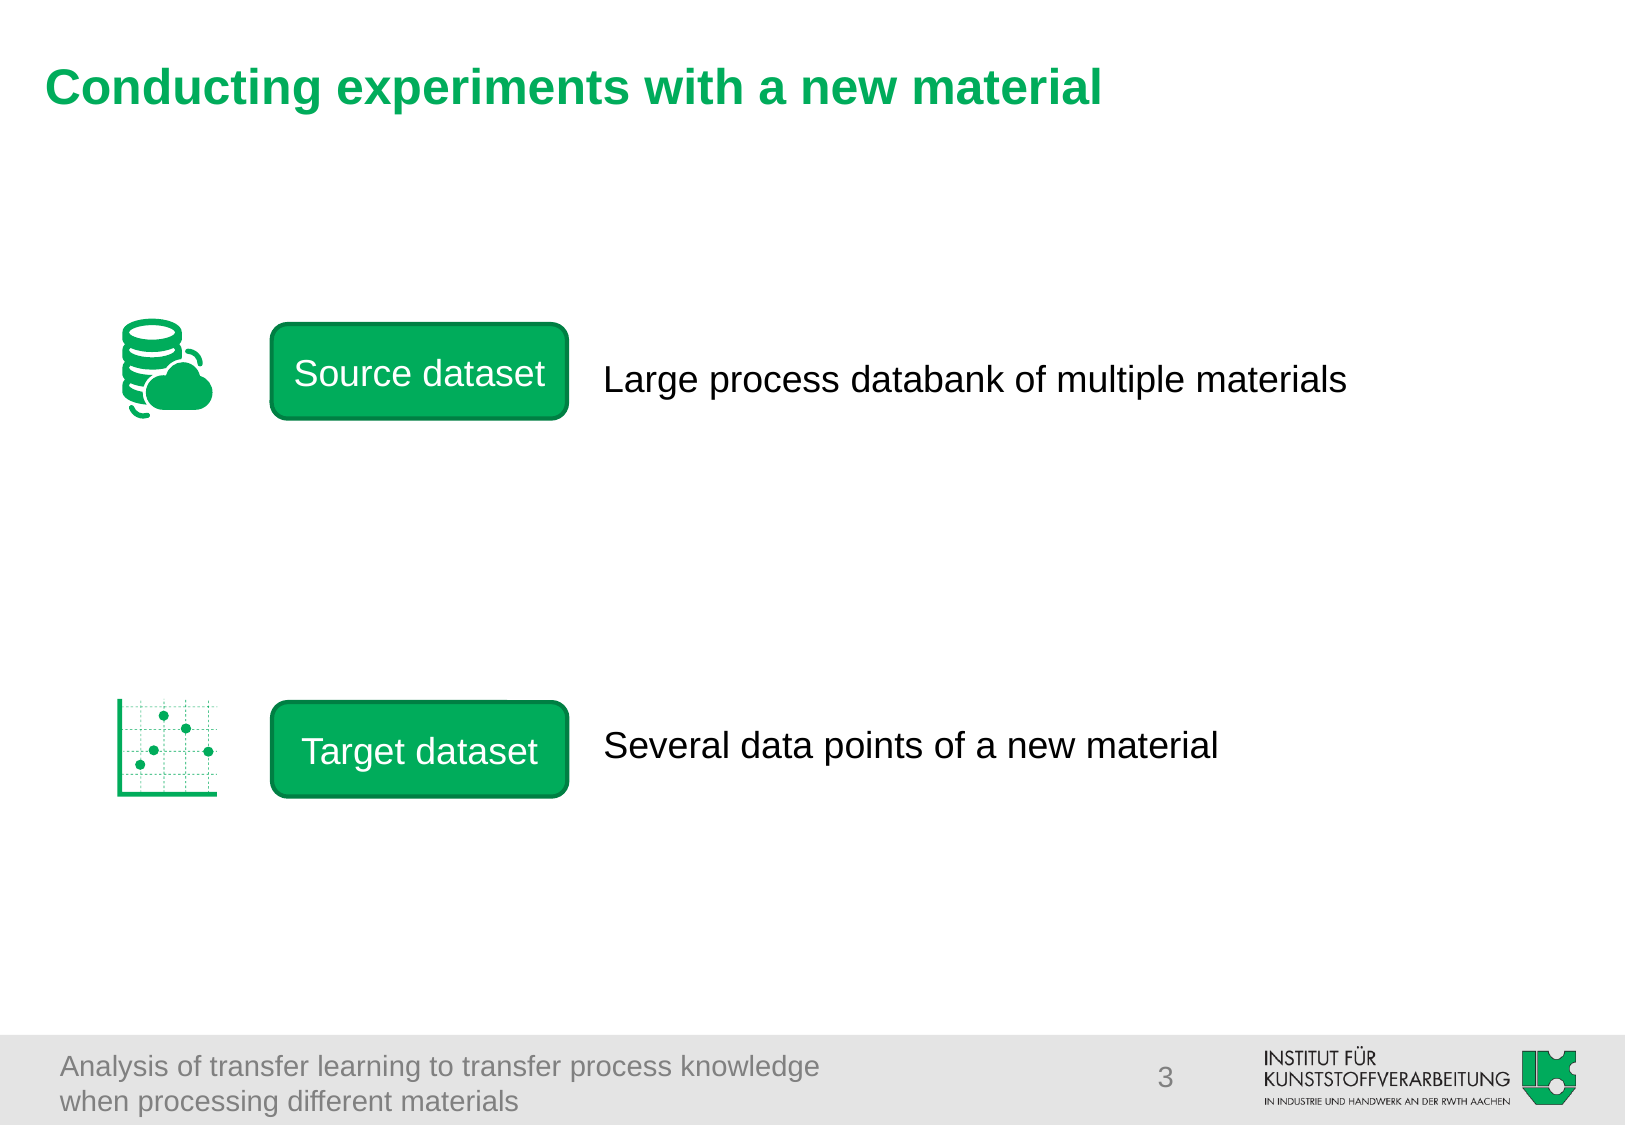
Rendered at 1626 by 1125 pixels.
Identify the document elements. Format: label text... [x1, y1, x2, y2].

text_box [115, 697, 220, 799]
text_box Several data points of a new material [588, 713, 1461, 785]
text_box Large process databank of multiple materials [588, 347, 1375, 419]
picture [1265, 1046, 1576, 1105]
text_box 3 [1098, 1051, 1234, 1107]
text_box Target dataset [269, 699, 570, 799]
text_box [120, 316, 215, 421]
text_box Source dataset [269, 321, 570, 421]
title Conducting experiments with a new material [44, 54, 1625, 173]
